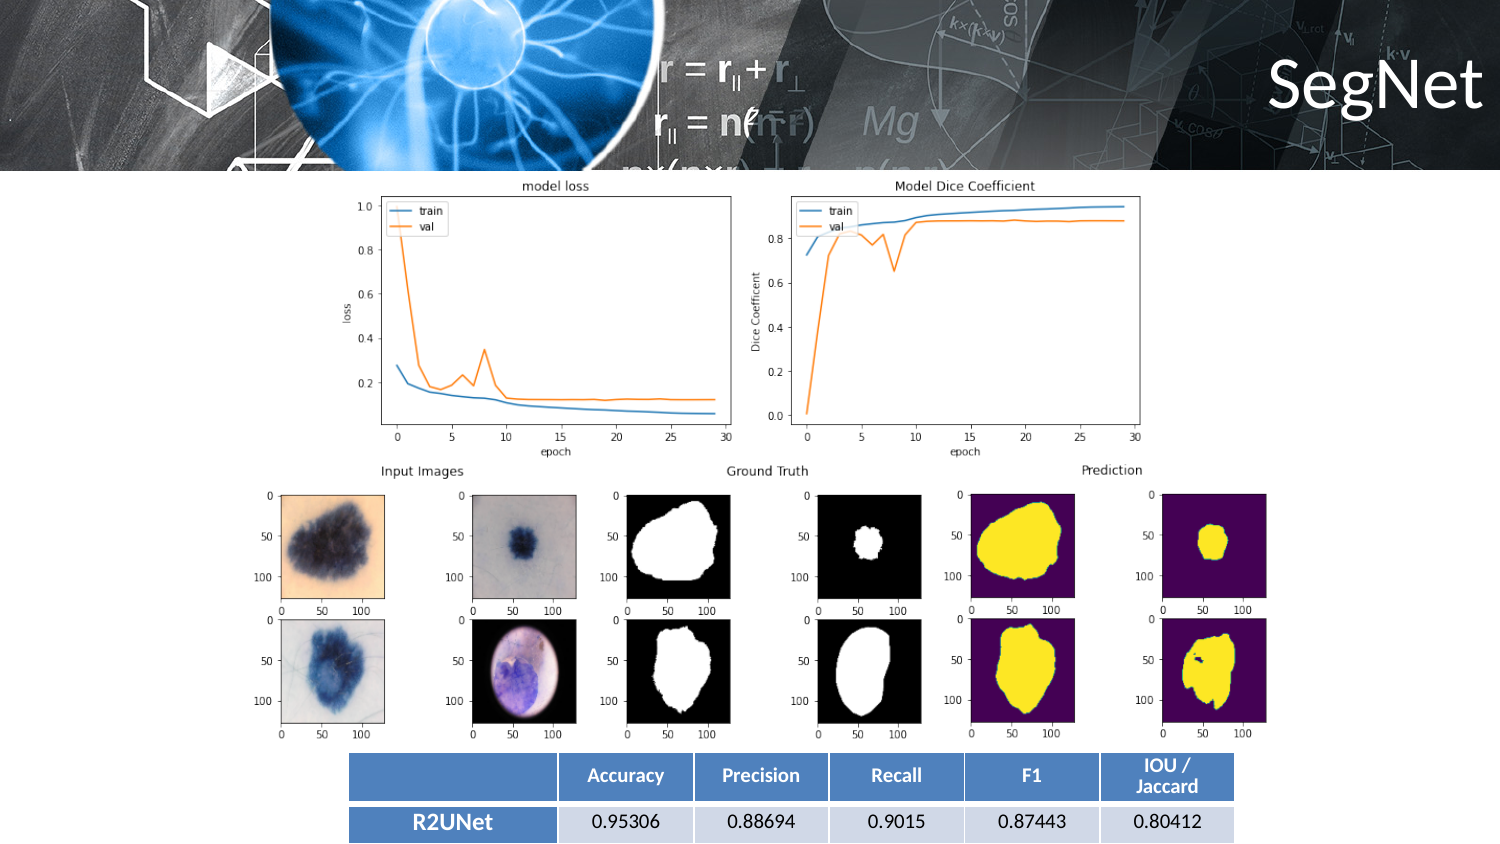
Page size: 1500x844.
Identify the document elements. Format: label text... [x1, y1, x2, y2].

table_header [349, 756, 557, 801]
table_header Recall [830, 753, 964, 801]
table_cell 0.88694 [695, 807, 828, 843]
table_cell 0.95306 [559, 807, 693, 843]
table_cell 0.87443 [965, 807, 1099, 843]
title SegNet [145, 16, 1500, 142]
table_header F1 [965, 755, 1099, 801]
table_header Precision [695, 756, 828, 801]
table_cell 0.80412 [1101, 807, 1234, 843]
picture [0, 0, 1500, 844]
table_header IOU / Jaccard [1101, 755, 1234, 801]
table_cell R2UNet [349, 807, 557, 843]
table_header Accuracy [559, 753, 693, 801]
table_cell 0.9015 [830, 807, 964, 843]
